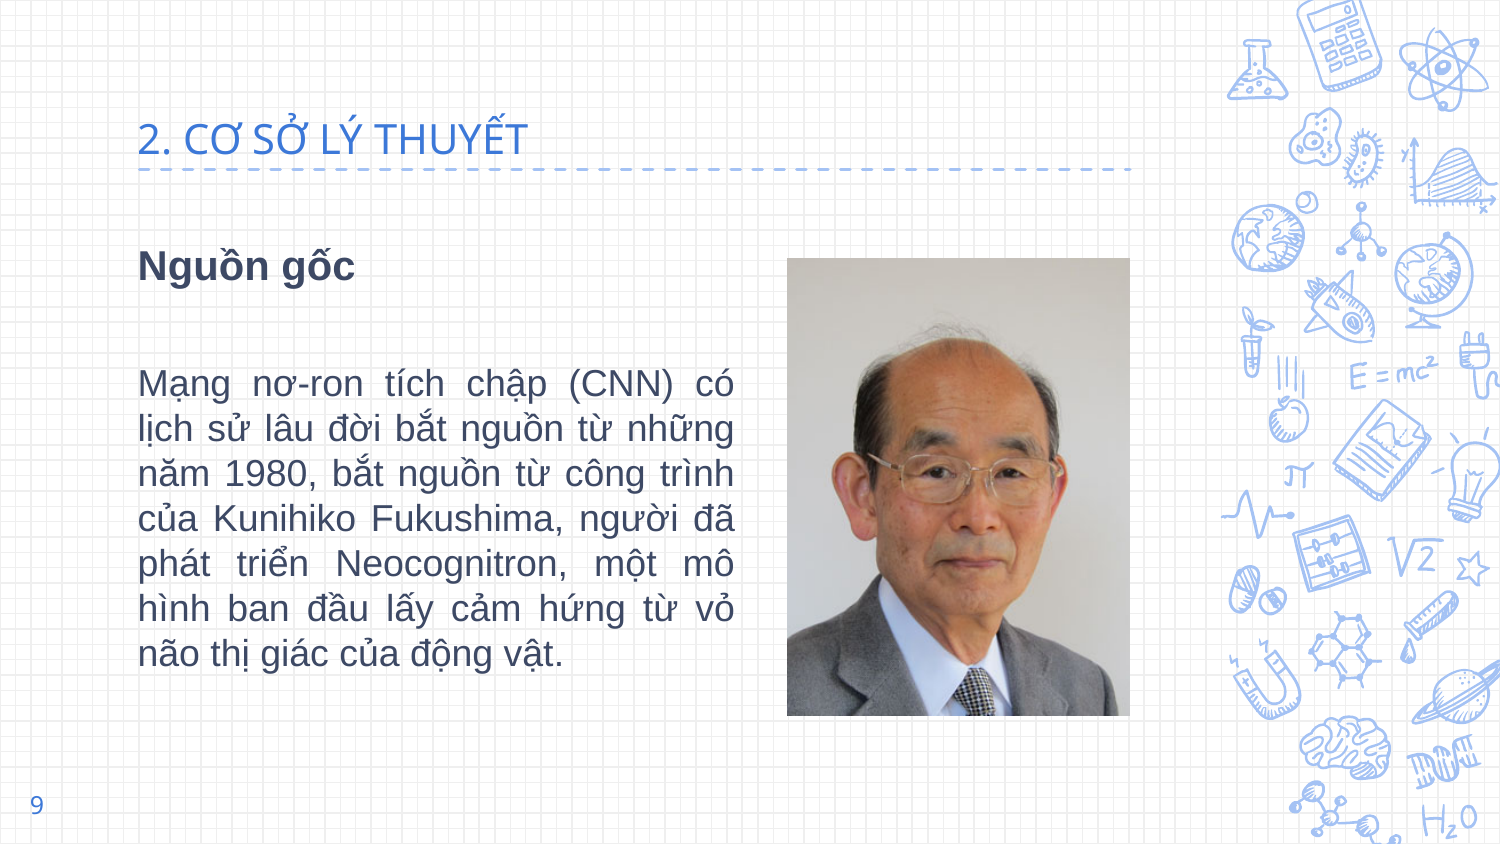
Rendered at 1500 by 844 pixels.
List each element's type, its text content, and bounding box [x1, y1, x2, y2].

title 2. CƠ SỞ LÝ THUYẾT [122, 36, 1130, 178]
slide_number 9 [14, 774, 105, 840]
picture [787, 258, 1131, 716]
list Nguồn gốc Mạng nơ-ron tích chập (CNN) có lịch sử lâu đời bắt nguồn từ những năm 1980, bắt nguồn từ công trình của Kunihiko Fukushima, người đã phát triển Neocognitron, một mô hình ban đầu lấy cảm hứng từ vỏ não thị giác của động vật. [122, 223, 750, 732]
